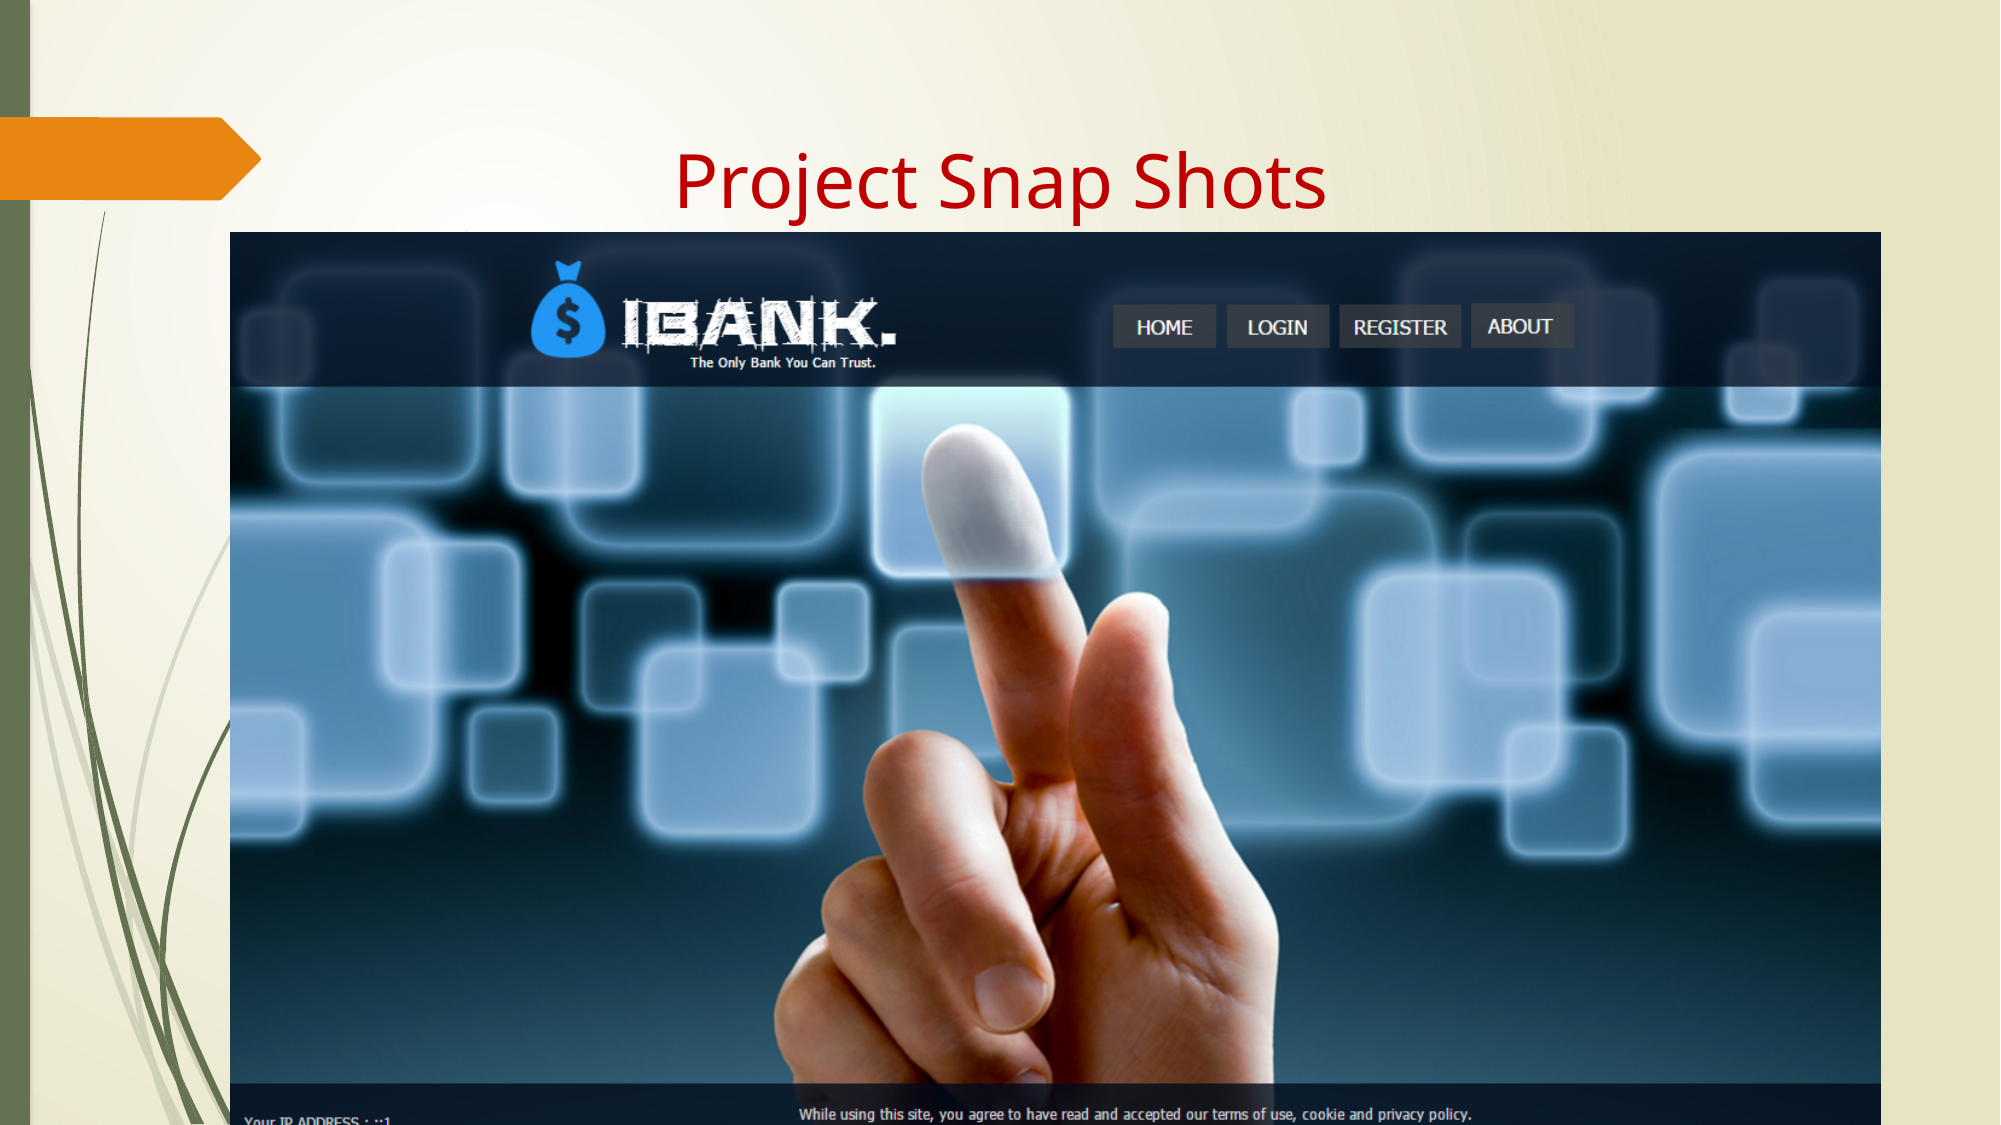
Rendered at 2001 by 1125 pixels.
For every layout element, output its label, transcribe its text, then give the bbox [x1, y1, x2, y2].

picture [229, 232, 1881, 1125]
text_box Project Snap Shots [526, 126, 1477, 232]
